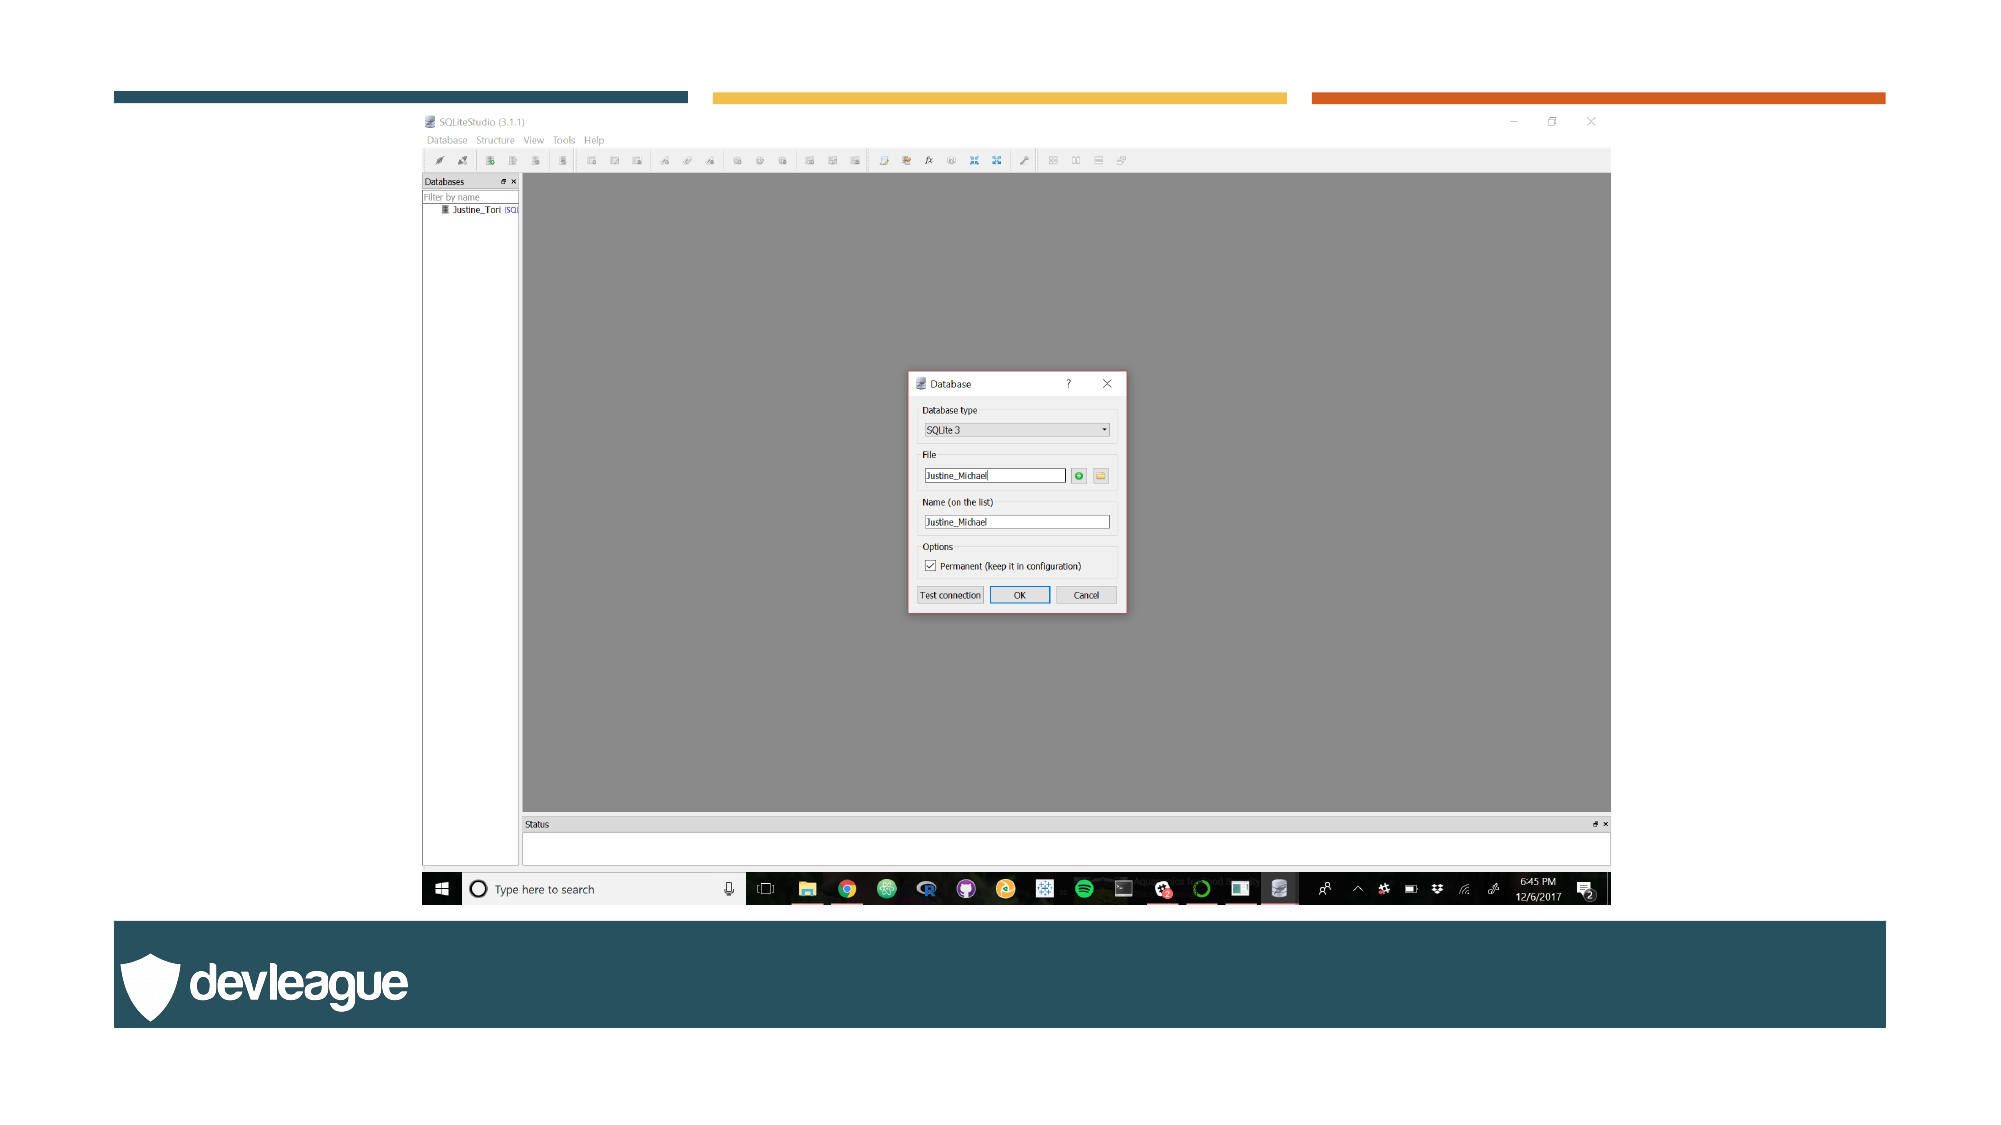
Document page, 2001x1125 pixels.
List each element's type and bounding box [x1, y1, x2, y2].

text_box [113, 920, 1887, 1029]
picture [422, 112, 1611, 905]
picture [120, 953, 412, 1022]
text_box [712, 91, 1288, 105]
text_box [1311, 91, 1887, 105]
text_box [113, 90, 689, 104]
